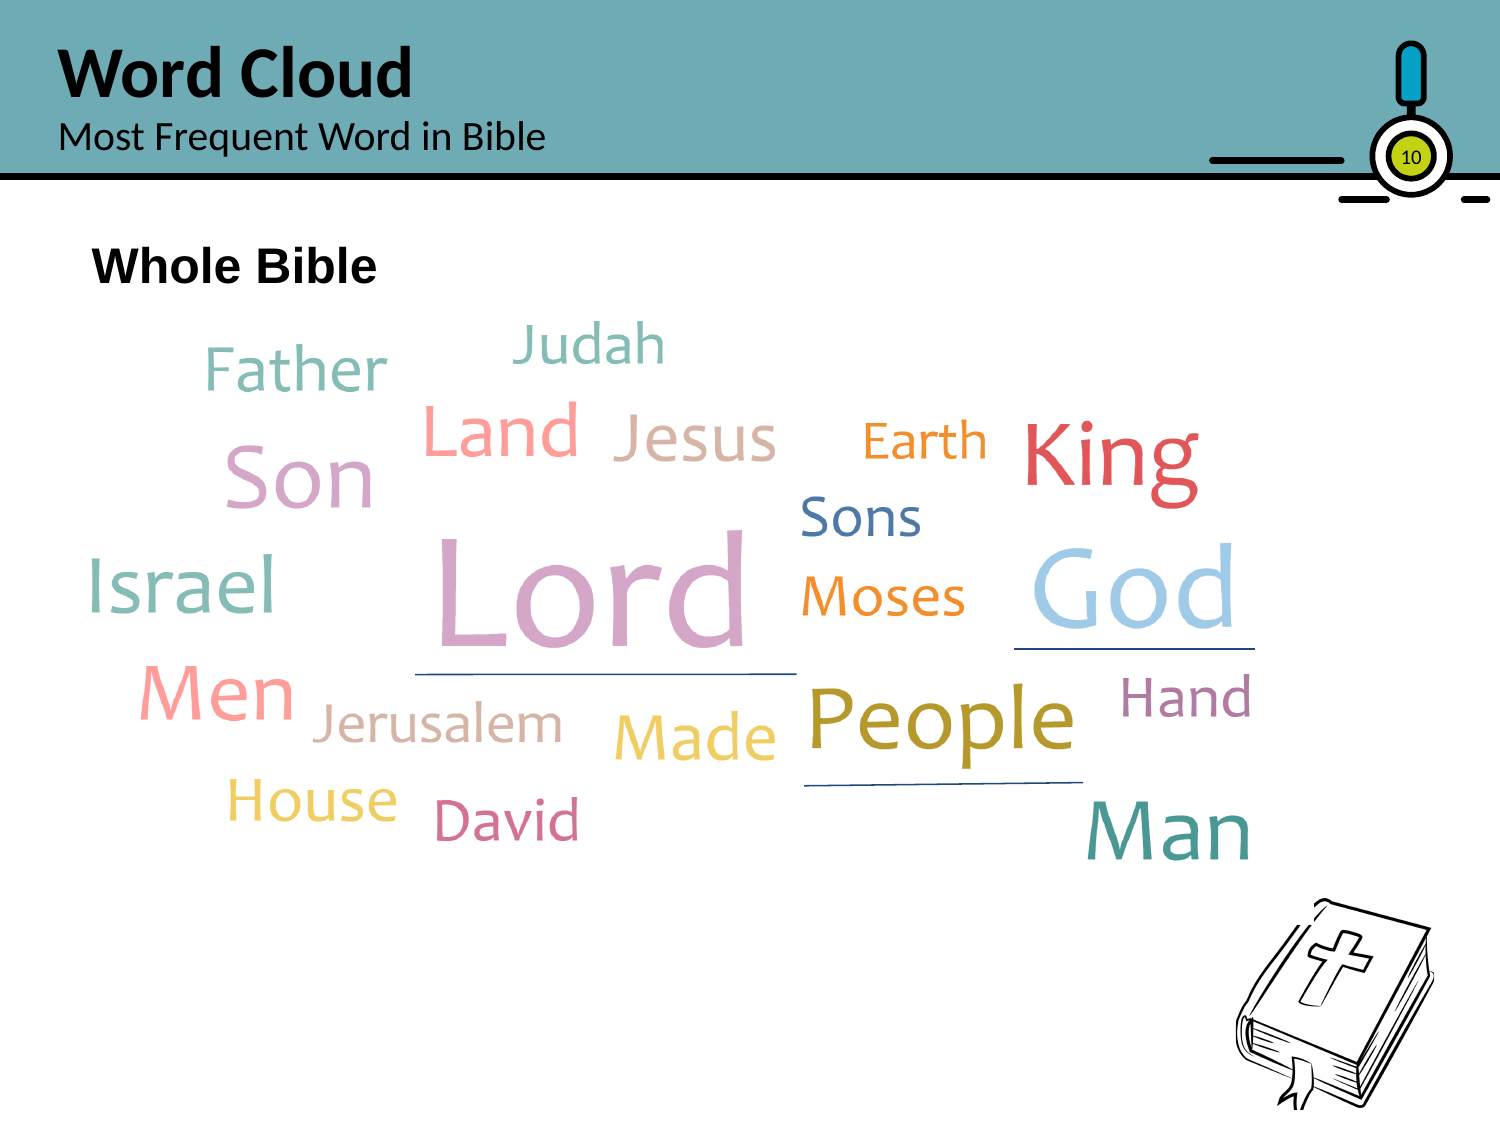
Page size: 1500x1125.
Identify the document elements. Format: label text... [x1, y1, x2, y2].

picture [57, 279, 1435, 1111]
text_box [803, 782, 1084, 786]
list Most Frequent Word in Bible [57, 109, 1014, 160]
slide_number ‹#› [1372, 143, 1450, 174]
list Word Cloud [57, 24, 1014, 109]
text_box Whole Bible [76, 218, 497, 278]
